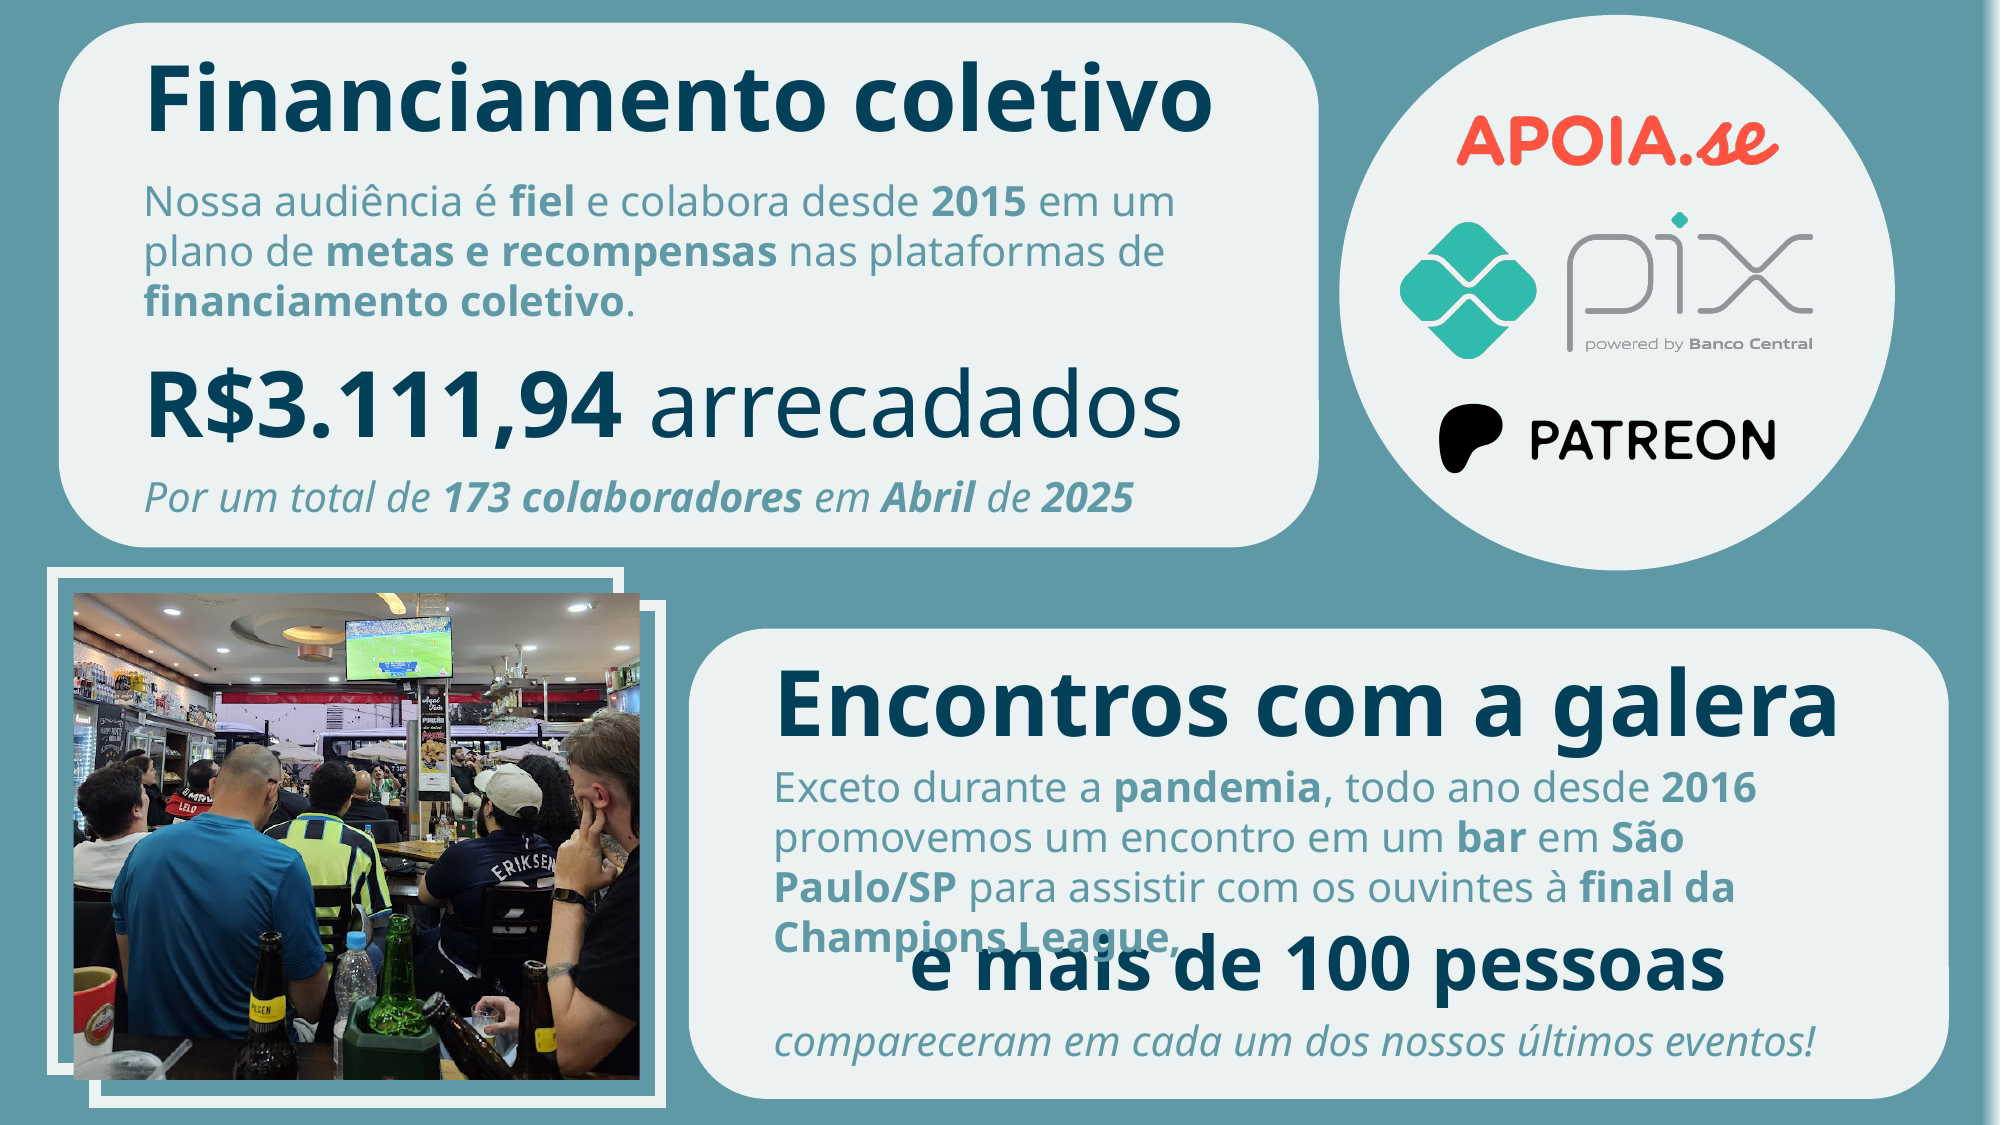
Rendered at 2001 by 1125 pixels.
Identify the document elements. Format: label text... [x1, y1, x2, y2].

text_box compareceram em cada um dos nossos últimos eventos! [759, 1006, 1879, 1072]
text_box Por um total de 173 colaboradores em Abril de 2025 [129, 463, 1249, 529]
picture [1400, 211, 1814, 359]
text_box R$3.111,94 arrecadados [129, 338, 1249, 463]
text_box [51, 571, 620, 1071]
text_box [93, 604, 662, 1104]
picture [1434, 400, 1779, 477]
text_box Financiamento coletivo [129, 32, 1249, 157]
text_box [1337, 13, 1897, 573]
text_box e mais de 100 pessoas [759, 969, 1879, 1006]
text_box Encontros com a galera [759, 637, 1879, 753]
text_box Nossa audiência é fiel e colabora desde 2015 em um plano de metas e recompensas nas plataformas de financiamento coletivo. [129, 167, 1249, 333]
text_box [57, 21, 1321, 550]
picture [1455, 111, 1779, 170]
picture [72, 593, 640, 1081]
text_box Exceto durante a pandemia, todo ano desde 2016 promovemos um encontro em um bar em São Paulo/SP para assistir com os ouvintes à final da Champions League, [759, 753, 1879, 969]
text_box [687, 627, 1951, 1101]
